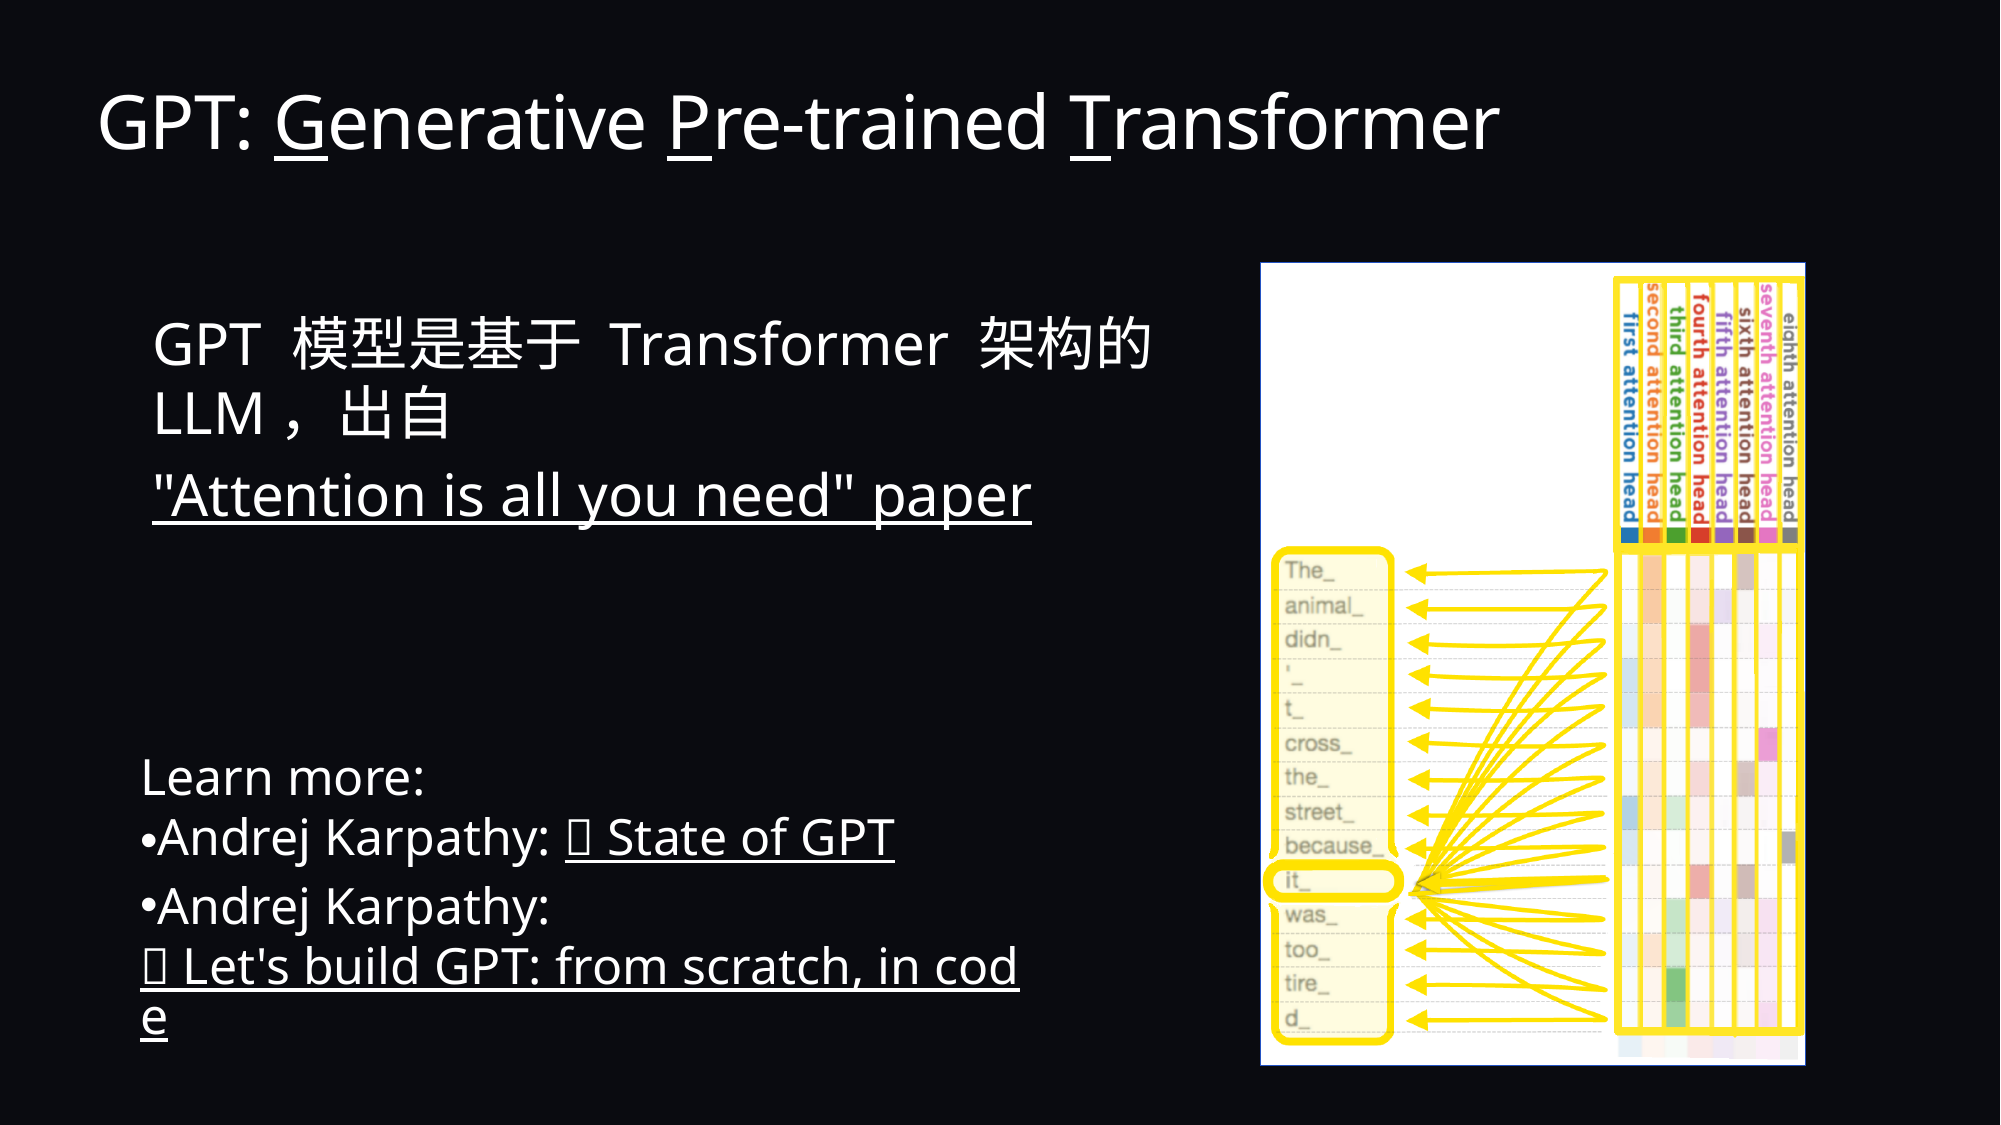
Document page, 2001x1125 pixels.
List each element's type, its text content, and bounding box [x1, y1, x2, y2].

picture [1259, 261, 1807, 1066]
text_box GPT 模型是基于 Transformer 架构的 LLM，出自 "Attention is all you need" paper [137, 299, 1259, 585]
title GPT: Generative Pre-trained Transformer [96, 75, 1904, 166]
text_box Learn more: Andrej Karpathy: 🎥 State of GPT Andrej Karpathy: 🎥 Let's build GPT: from scratch, in code [125, 738, 1068, 1010]
